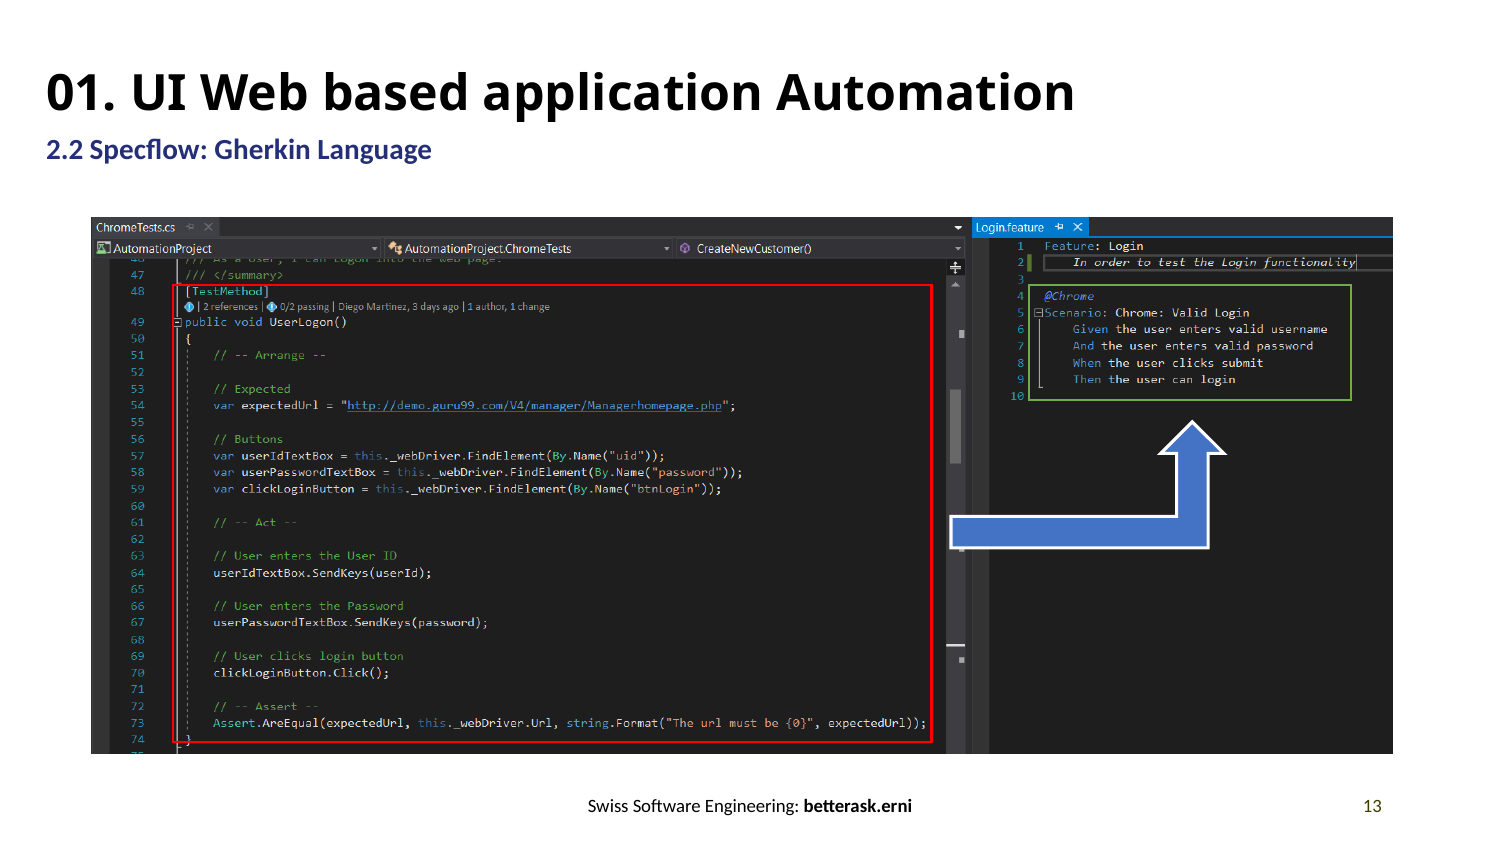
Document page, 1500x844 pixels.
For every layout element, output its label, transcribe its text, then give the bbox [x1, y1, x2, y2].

footer Swiss Software Engineering: betterask.erni [496, 782, 1004, 827]
slide_number 13 [1059, 782, 1397, 827]
picture [90, 217, 1393, 754]
title 01. UI Web based application Automation [40, 69, 1443, 119]
list 2.2 Specflow: Gherkin Language [40, 134, 1443, 167]
